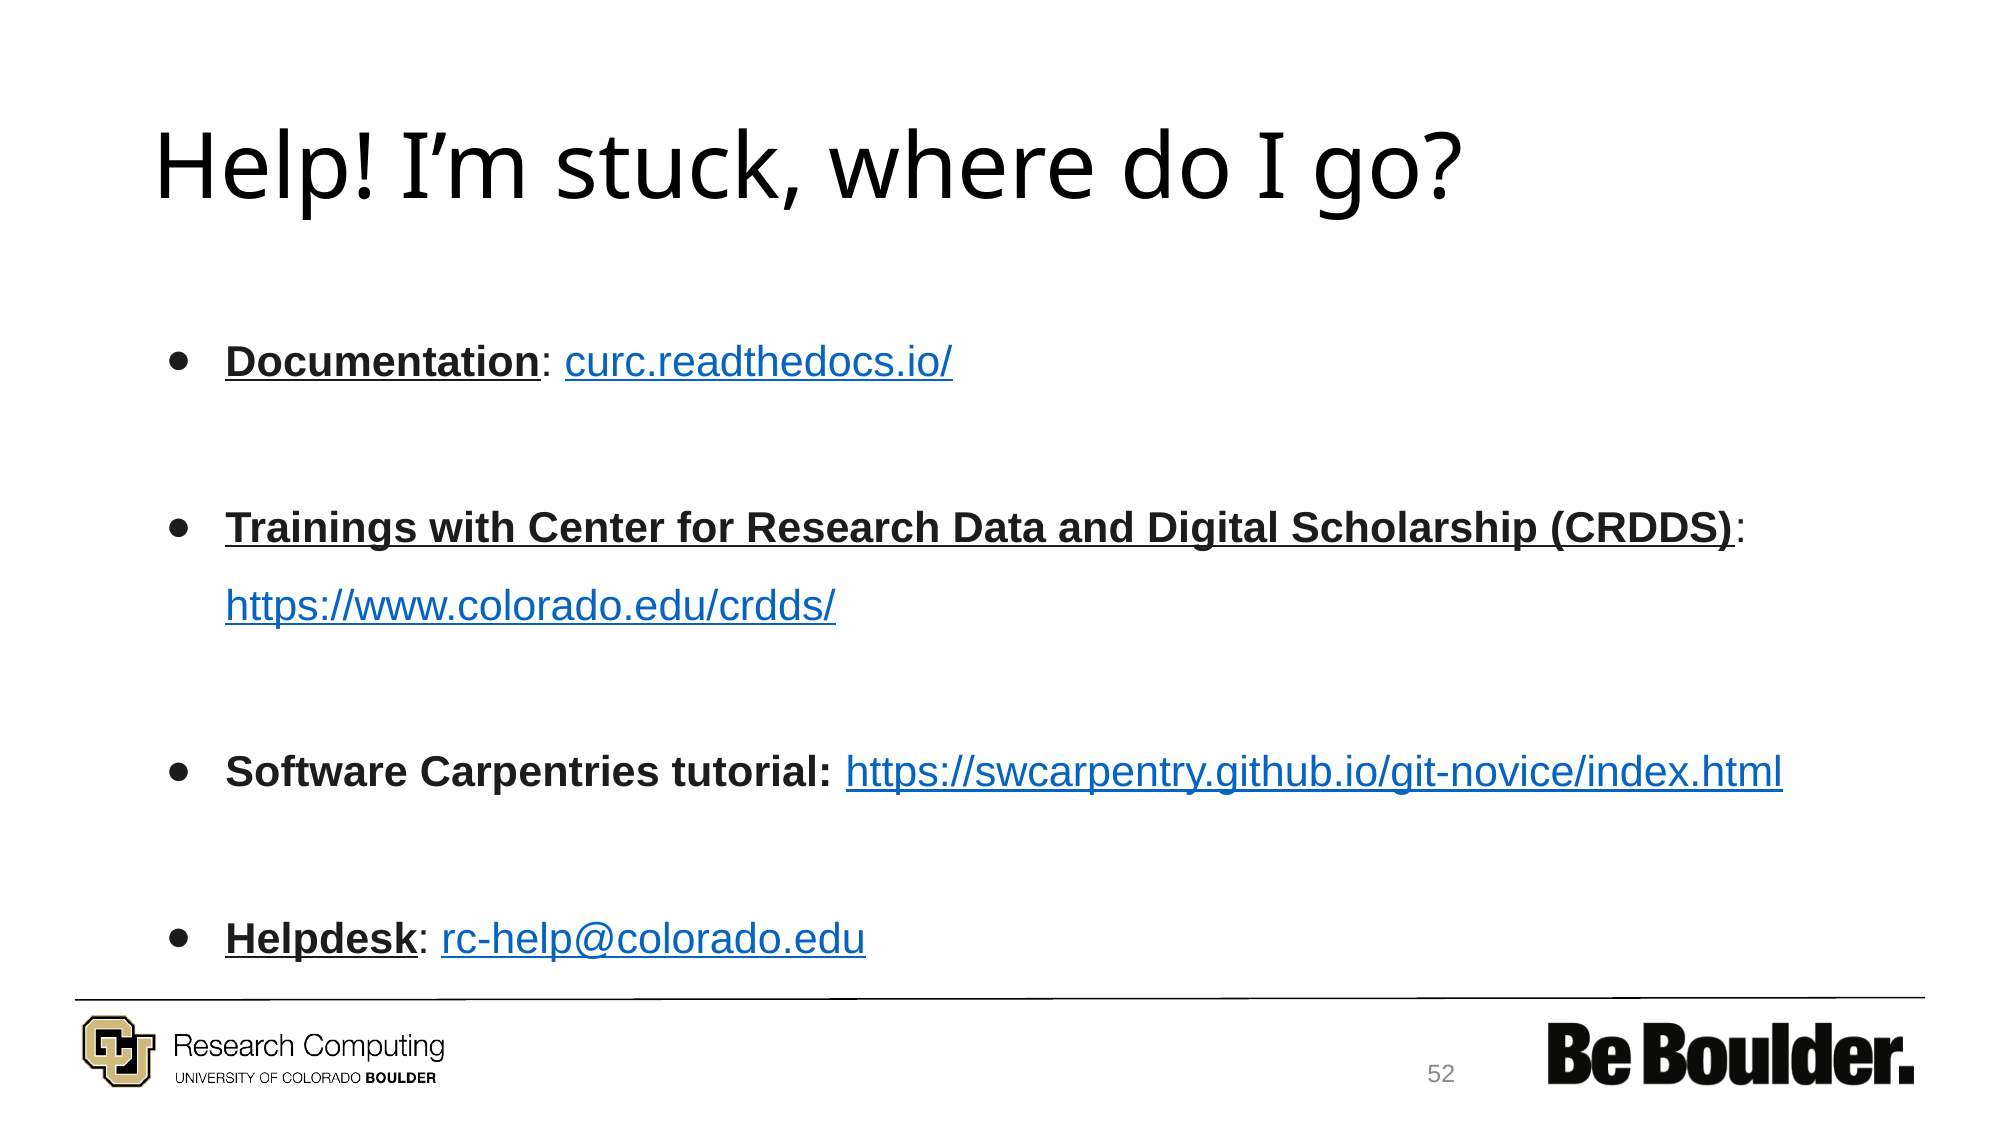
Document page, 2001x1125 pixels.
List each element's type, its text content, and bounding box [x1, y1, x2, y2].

picture [81, 1015, 444, 1088]
slide_number 52 [1412, 1042, 1525, 1103]
picture [1524, 1015, 1938, 1088]
list Documentation: curc.readthedocs.io/ Trainings with Center for Research Data and Digital Scholarship (CRDDS): https://www.colorado.edu/crdds/ Software Carpentries tutorial: https://swcarpentry.github.io/git-novice/index.html Helpdesk: rc-help@colorado.edu [137, 299, 1863, 983]
title Help! I’m stuck, where do I go? [137, 59, 1863, 278]
